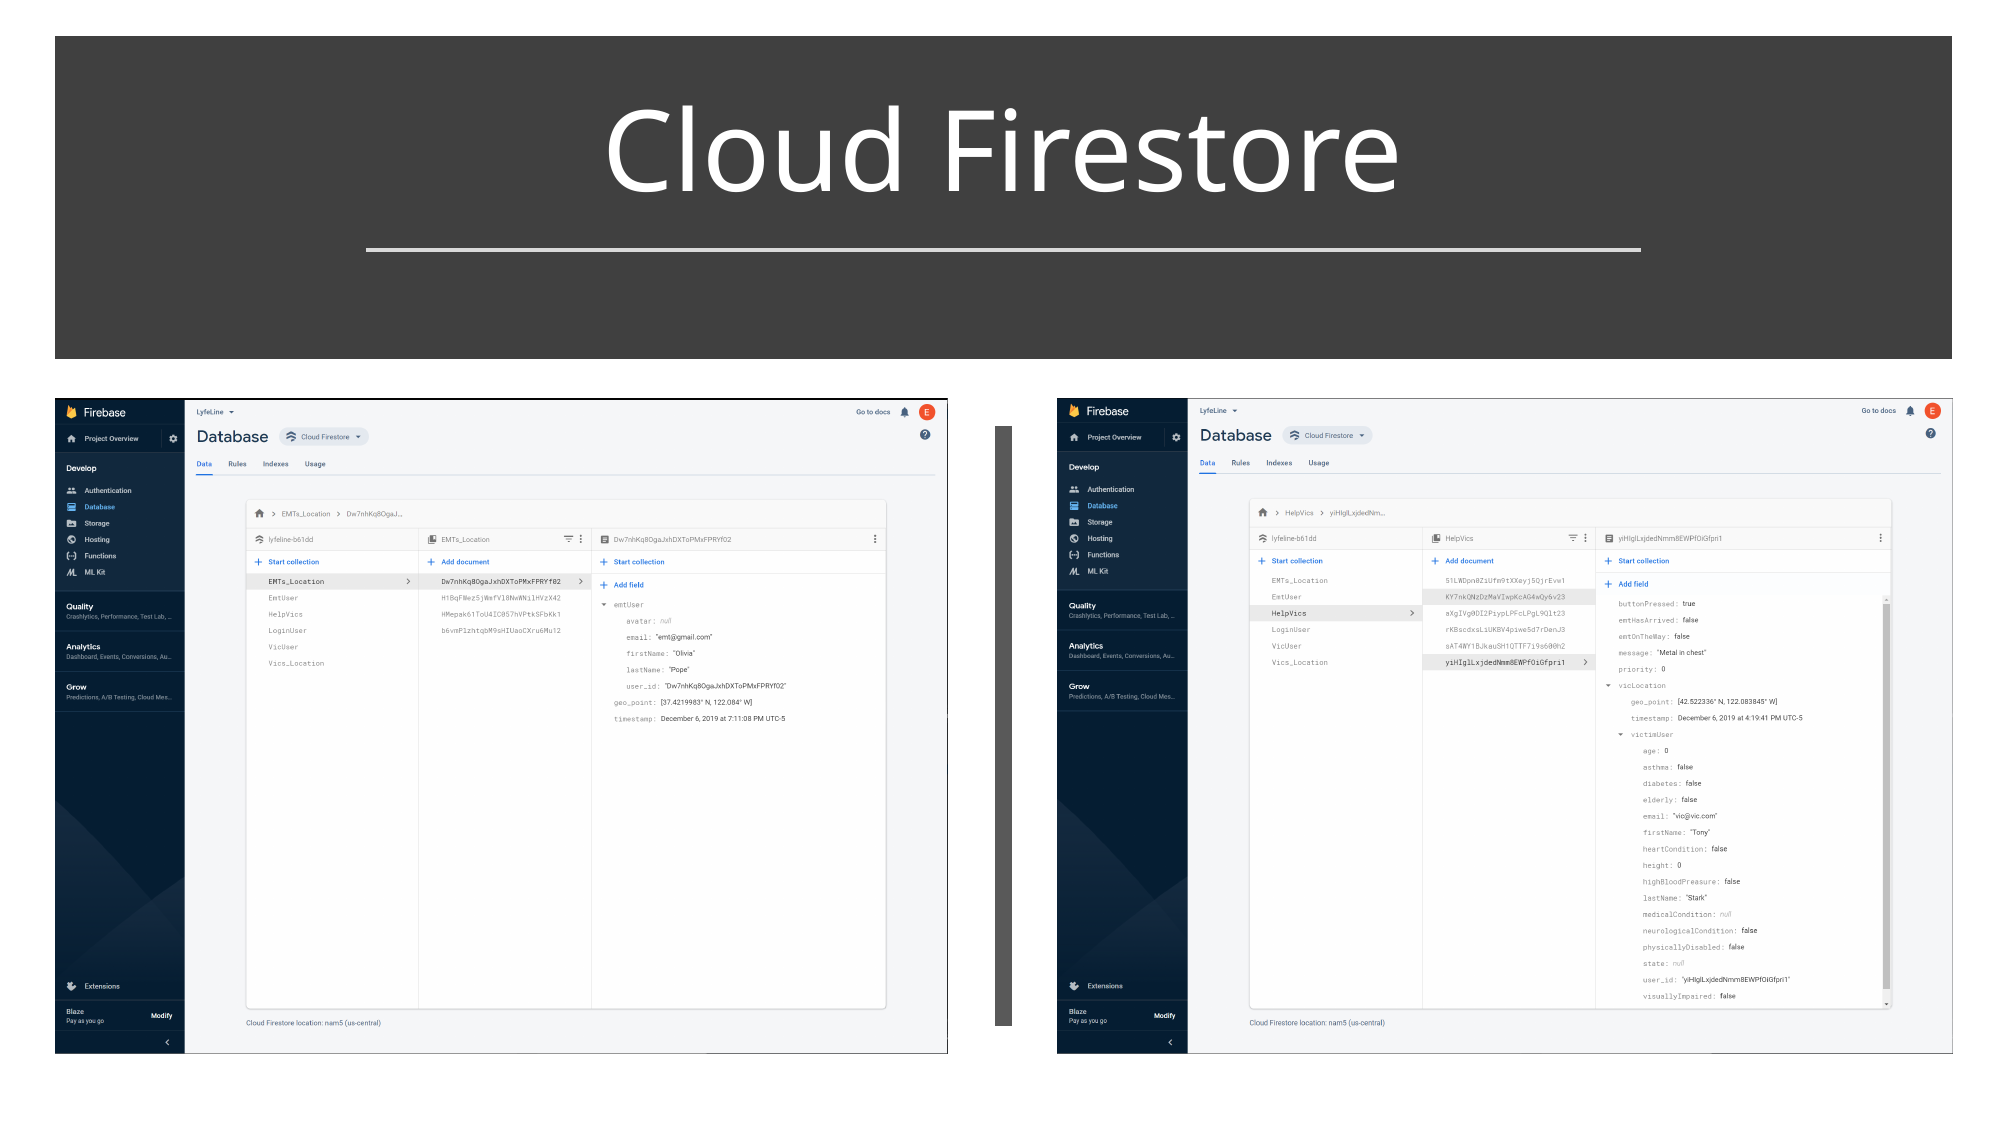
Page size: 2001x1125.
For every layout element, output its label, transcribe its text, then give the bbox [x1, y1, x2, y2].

text_box [64, 45, 1942, 350]
title Cloud Firestore [89, 71, 1917, 224]
picture [55, 398, 948, 1054]
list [1057, 398, 1953, 1054]
